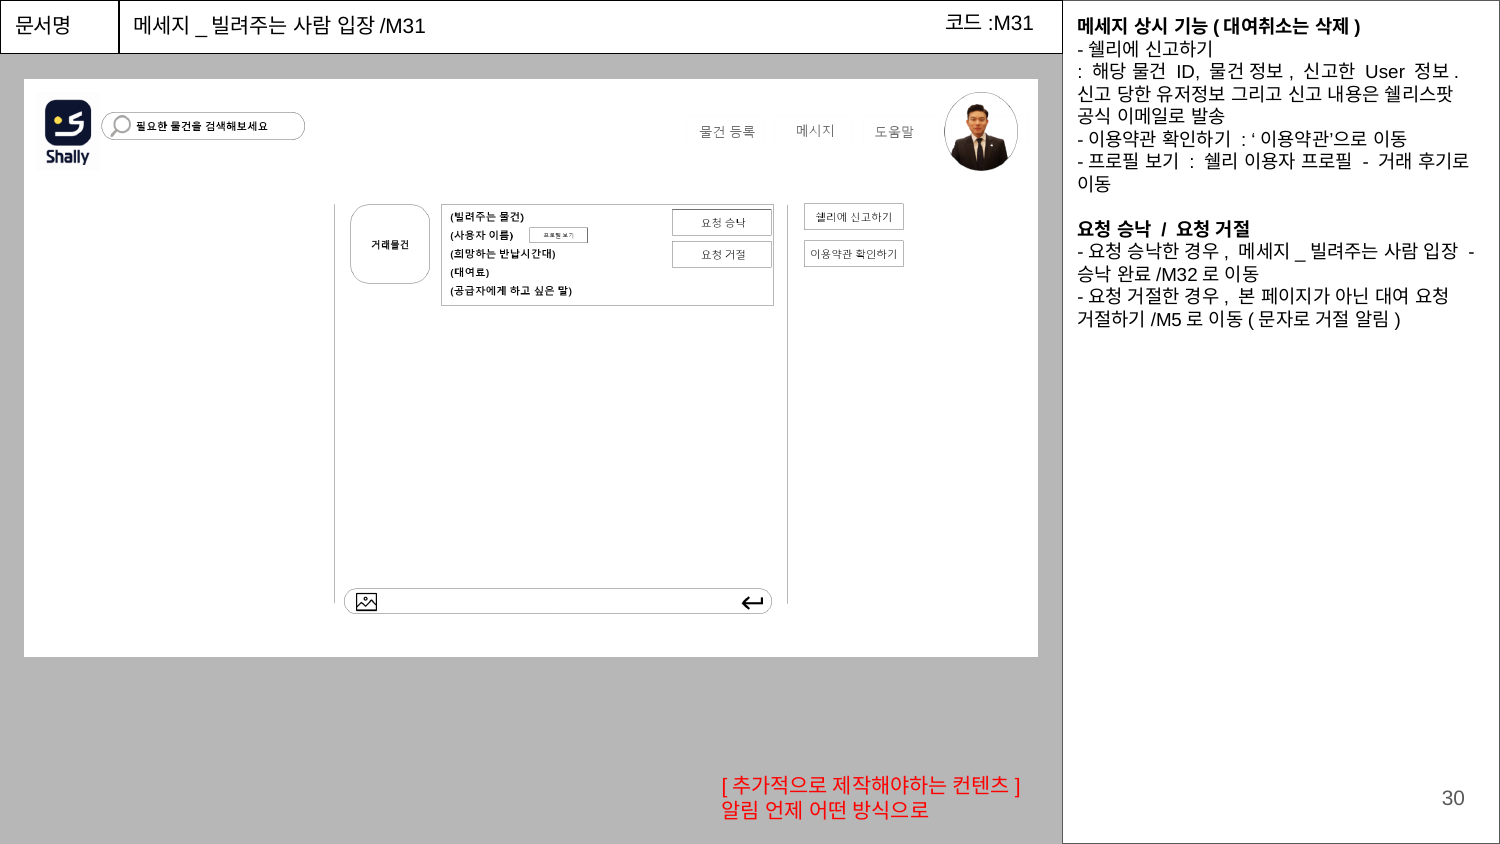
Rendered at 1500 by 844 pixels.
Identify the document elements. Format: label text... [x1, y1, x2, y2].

text_box [추가적으로 제작해야하는 컨텐츠] 알림 언제 어떤 방식으로 [706, 774, 1120, 820]
text_box 메세지 상시 기능(대여취소는 삭제) -쉘리에 신고하기 : 해당 물건 ID, 물건 정보, 신고한 User 정보. 신고 당한 유저정보 그리고 신고 내용은 쉘리스팟 공식 이메일로 발송 -이용약관 확인하기 : ‘이용약관’으로 이동 -프로필 보기 : 쉘리 이용자 프로필 - 거래 후기로 이동 요청 승낙 / 요청 거절 -요청 승낙한 경우, 메세지_빌려주는 사람 입장 - 승낙 완료/M32로 이동 -요청 거절한 경우, 본 페이지가 아닌 대여 요청 거절하기/M5로 이동(문자로 거절 알림) [1062, 0, 1500, 844]
table_header 메세지_빌려주는 사람 입장/M31 [120, 1, 1062, 53]
table_header 문서명 [1, 1, 118, 53]
slide_number ‹#› [1389, 764, 1480, 830]
picture [24, 79, 1038, 658]
text_box 코드:M31 [919, 0, 1049, 45]
